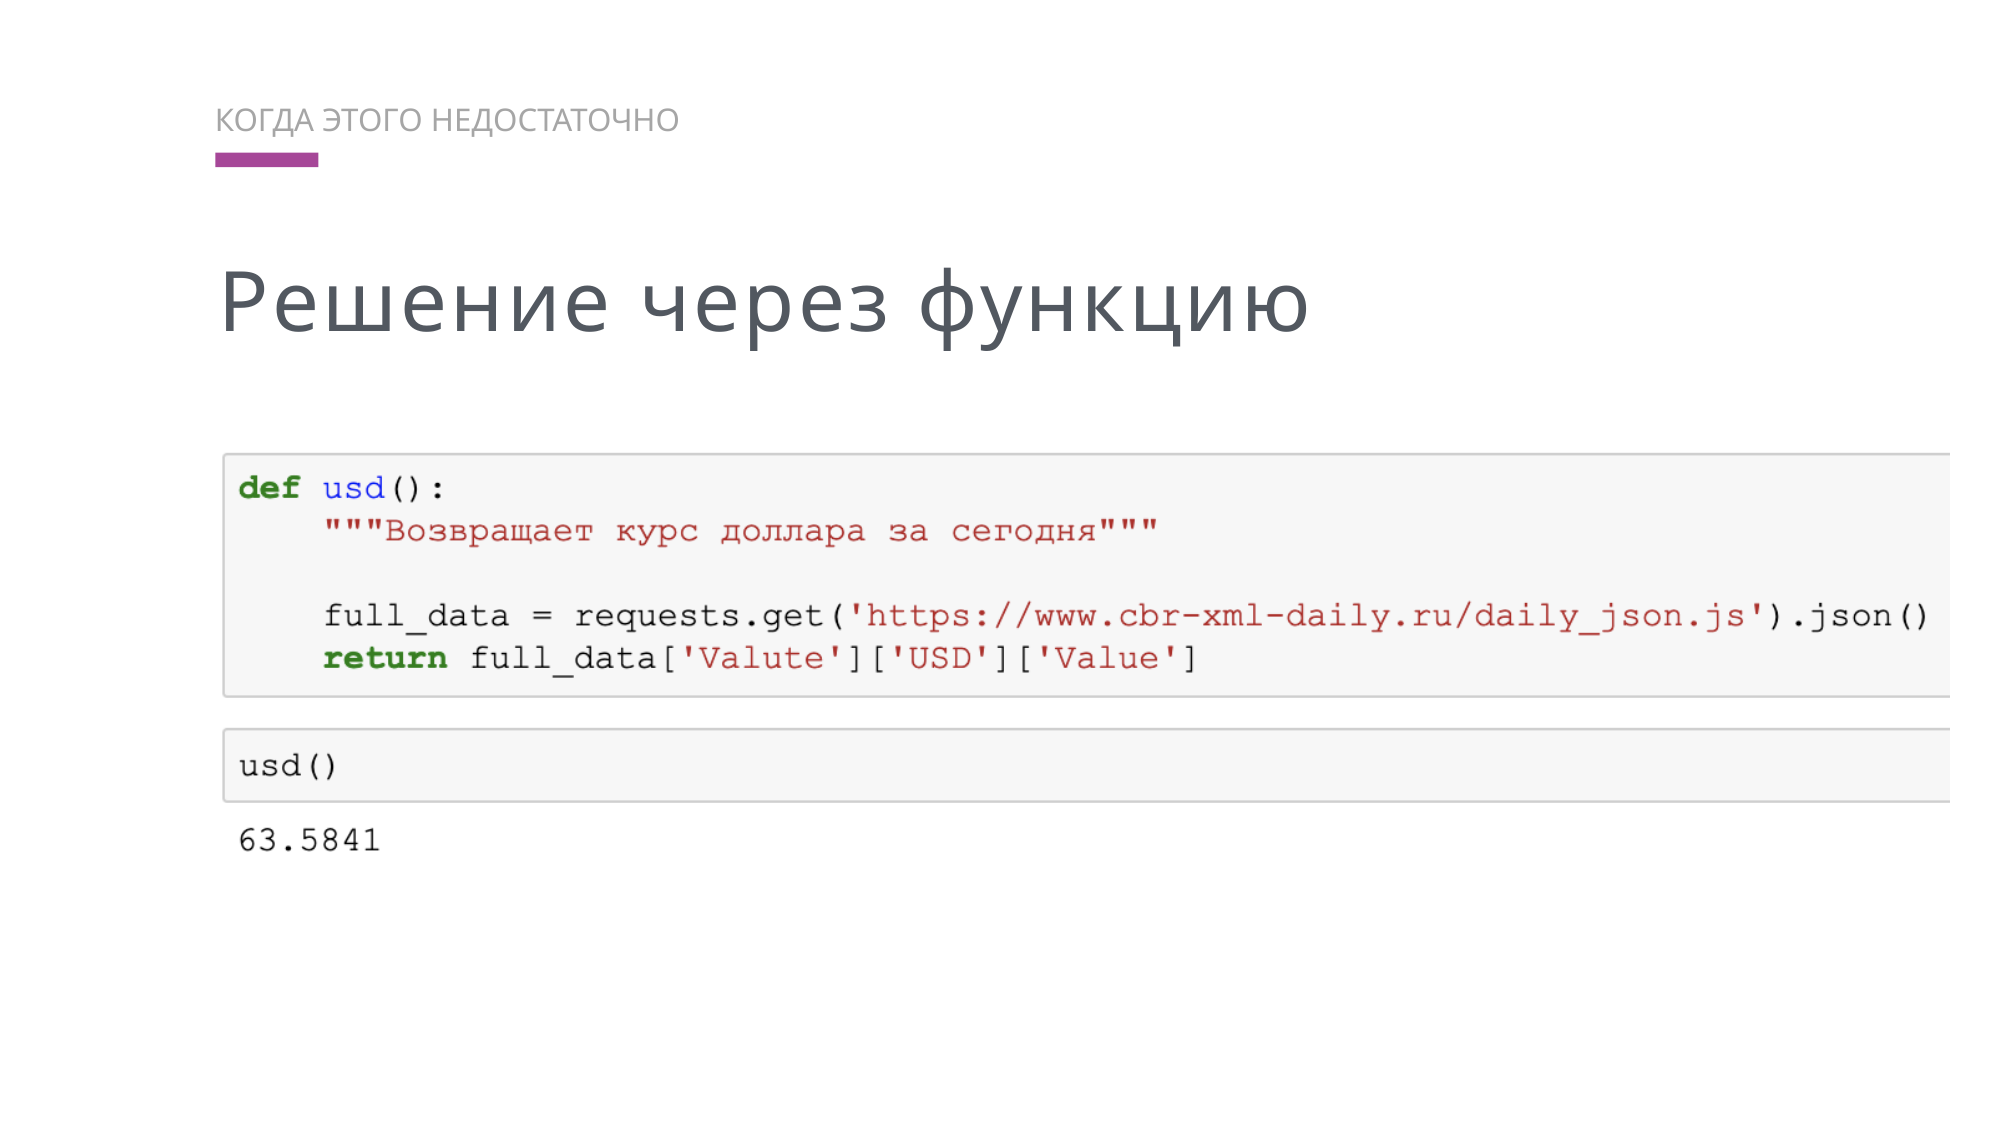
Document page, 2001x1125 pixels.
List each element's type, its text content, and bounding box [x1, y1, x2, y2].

picture [215, 448, 1950, 878]
text_box Решение через функцию [210, 210, 1971, 357]
text_box Когда этого недостаточно [210, 84, 1800, 142]
